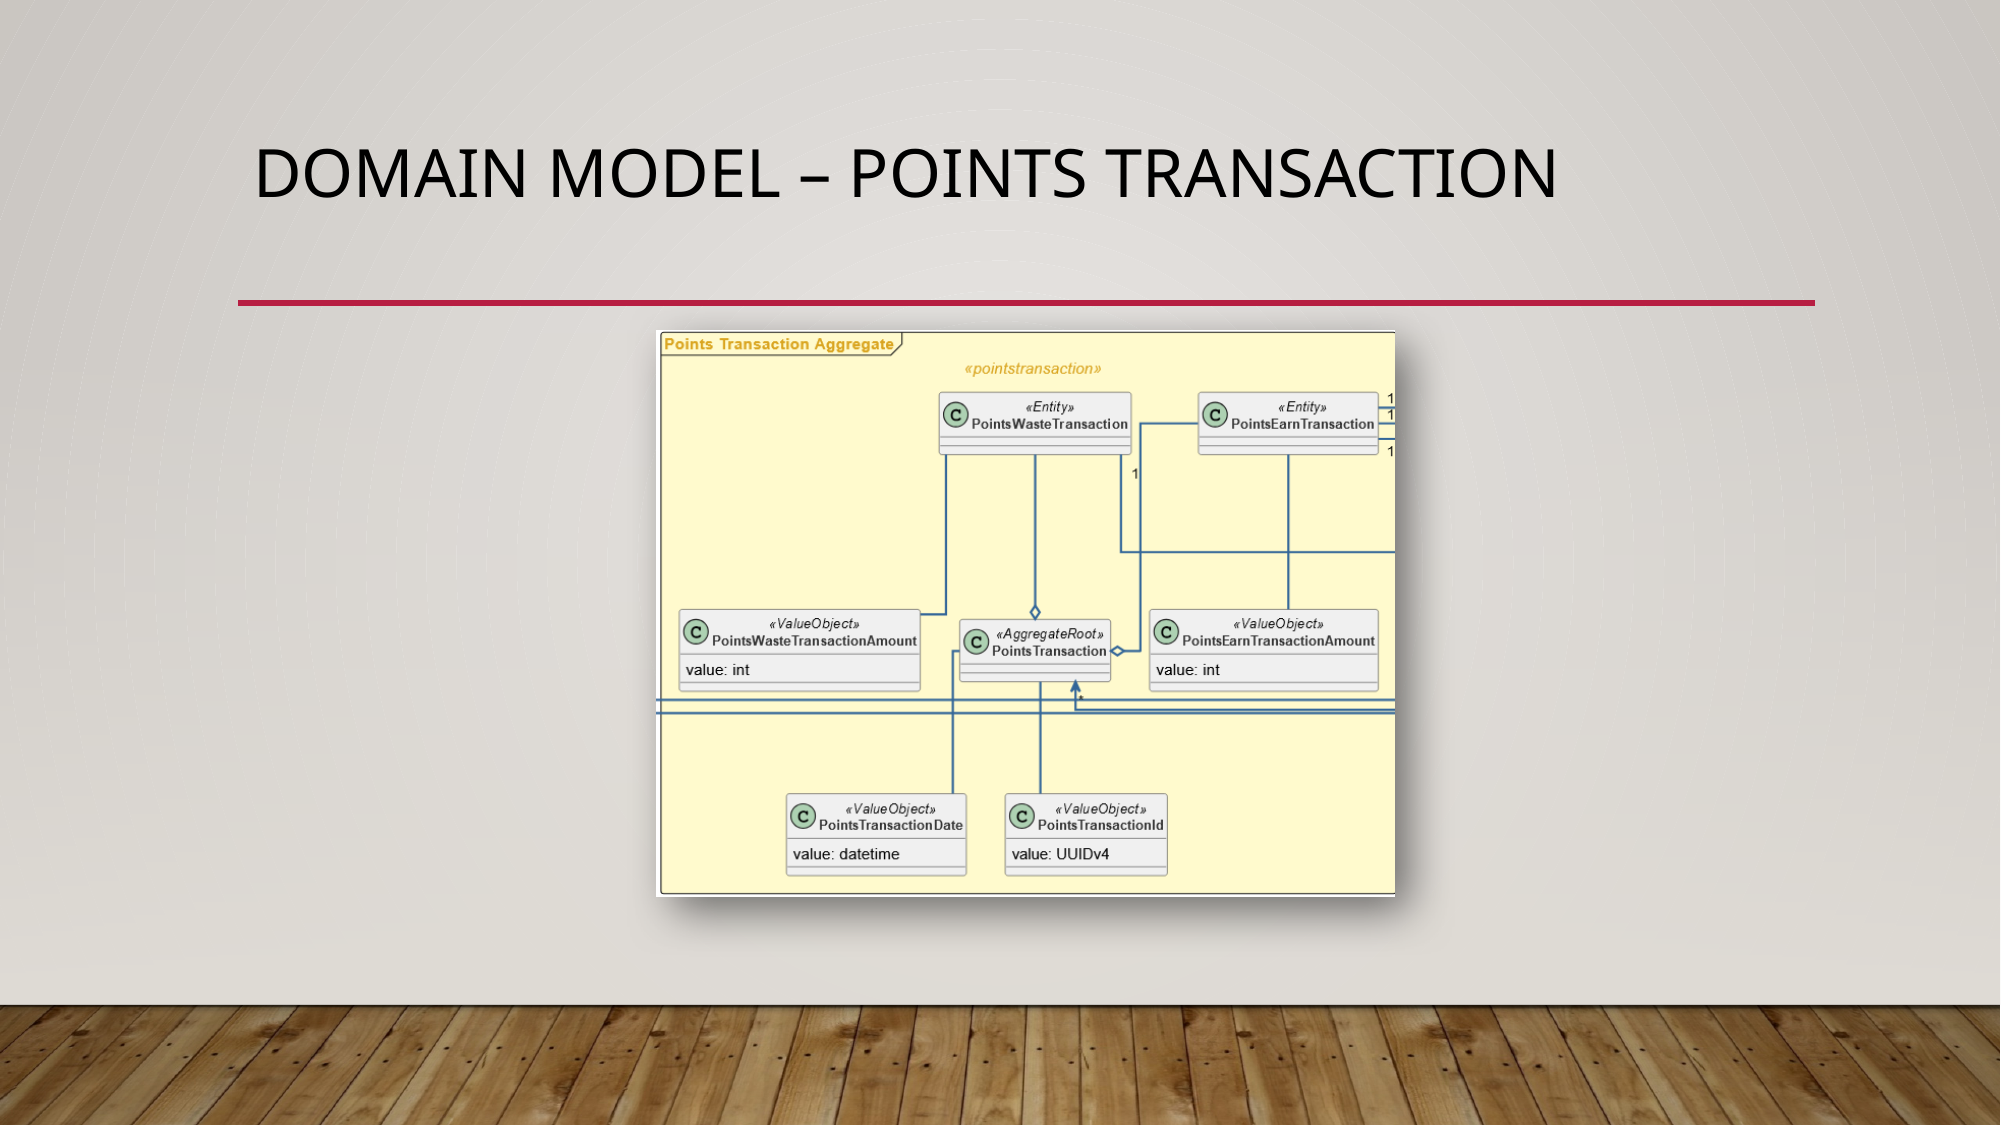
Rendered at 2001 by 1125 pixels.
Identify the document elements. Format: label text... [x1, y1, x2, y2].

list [656, 330, 1395, 897]
picture [0, 1005, 2000, 1125]
title Domain Model – points transaction [238, 131, 1814, 305]
